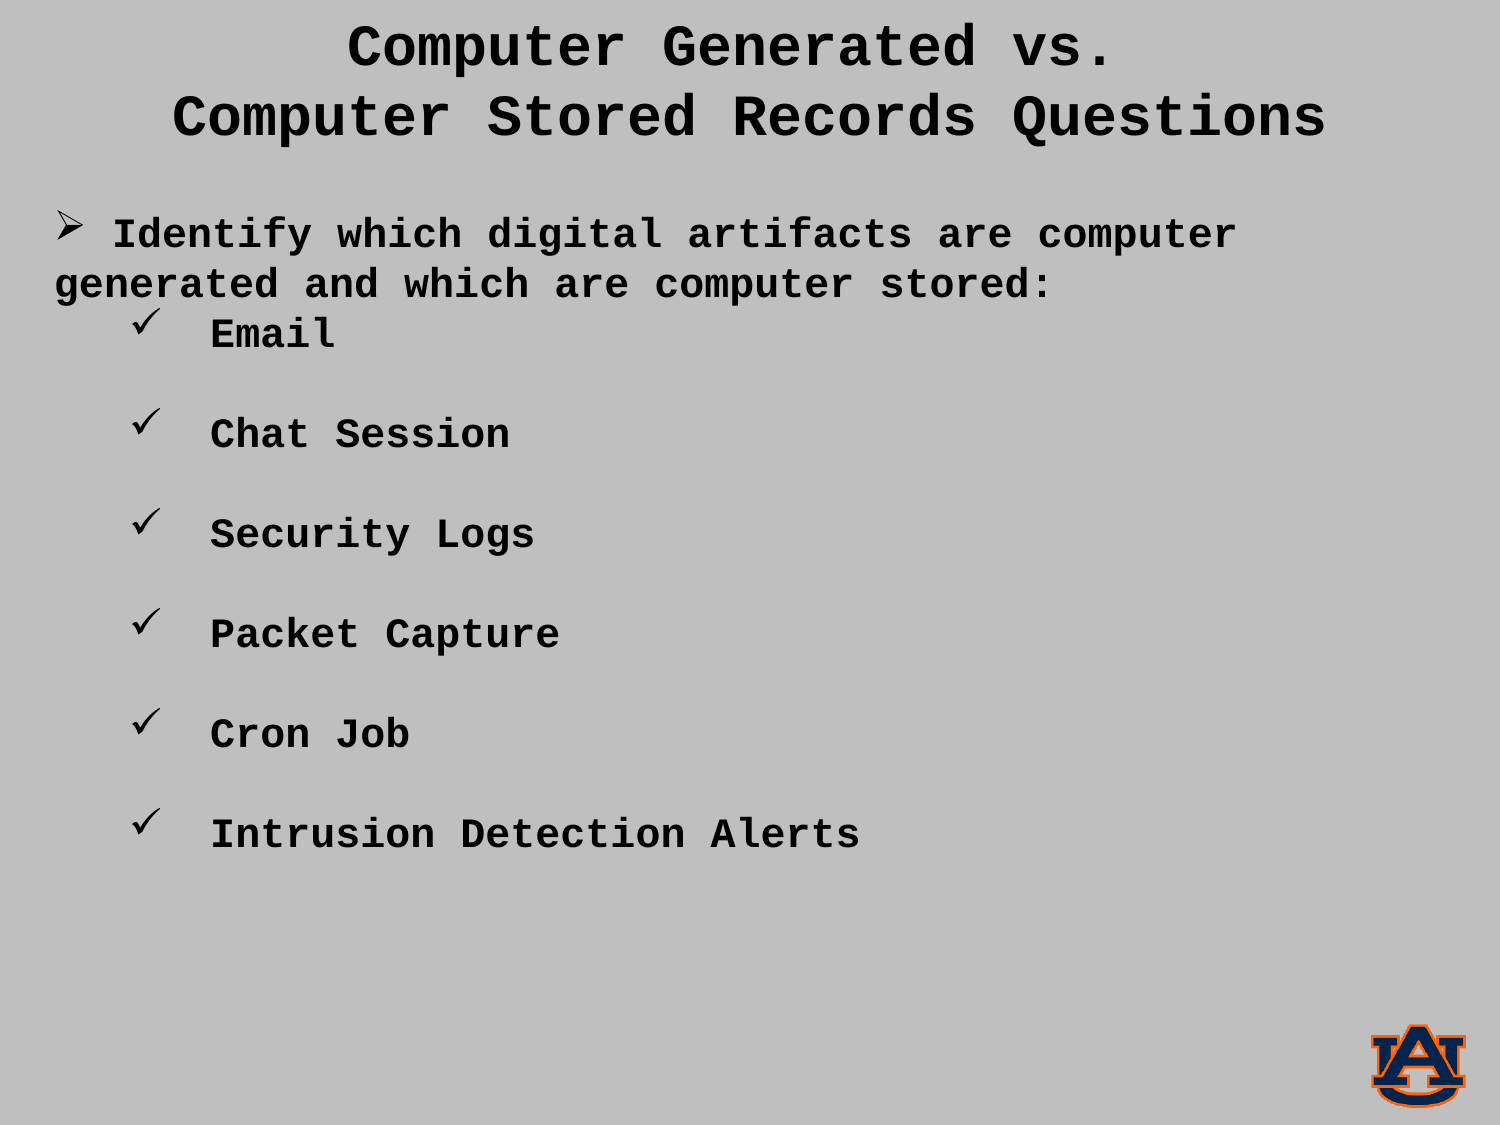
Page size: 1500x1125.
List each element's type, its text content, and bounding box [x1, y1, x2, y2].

text_box Computer Generated vs. Computer Stored Records Questions [59, 9, 1441, 144]
picture [1369, 1022, 1475, 1108]
text_box Identify which digital artifacts are computer generated and which are computer stored: Email Chat Session Security Logs Packet Capture Cron Job Intrusion Detection Alerts [39, 198, 1465, 868]
